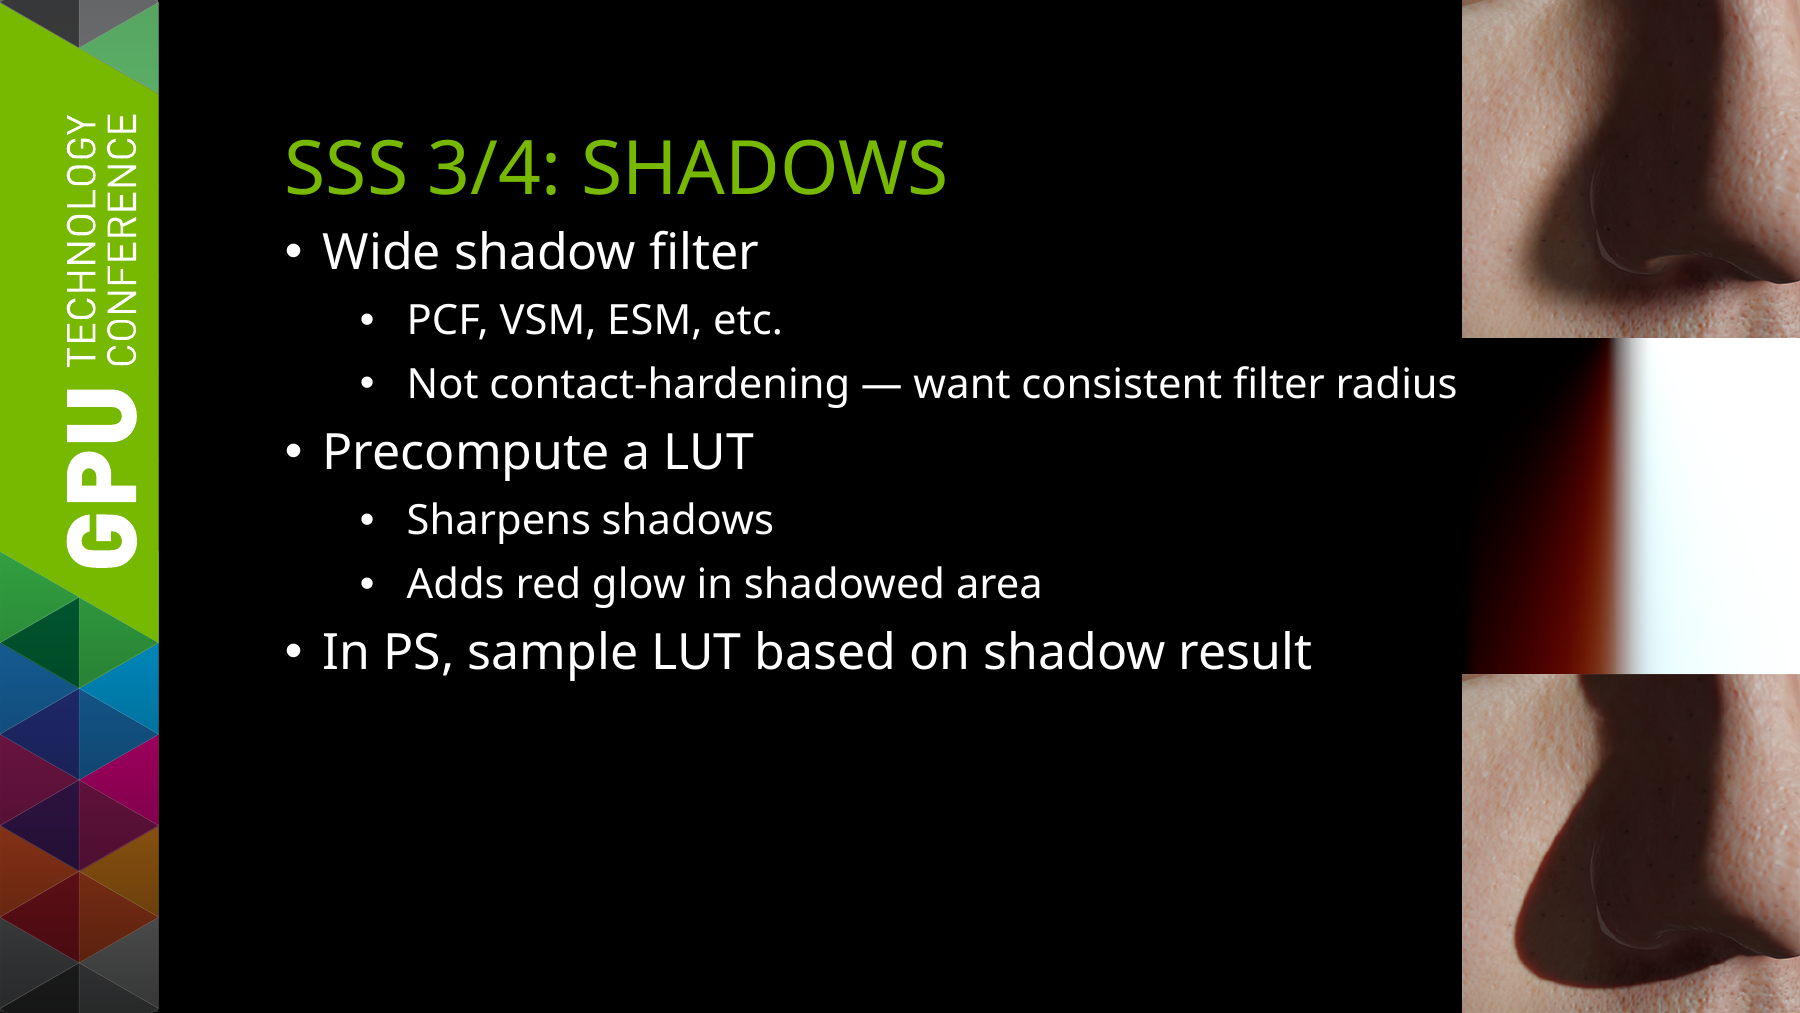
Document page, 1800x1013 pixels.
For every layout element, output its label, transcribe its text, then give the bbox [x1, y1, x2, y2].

list Wide shadow filter PCF, VSM, ESM, etc. Not contact-hardening — want consistent filter radius Precompute a LUT Sharpens shadows Adds red glow in shadowed area In PS, sample LUT based on shadow result [269, 218, 1457, 971]
picture [1462, 0, 1800, 1013]
title SSS 3/4: Shadows [269, 42, 1457, 218]
